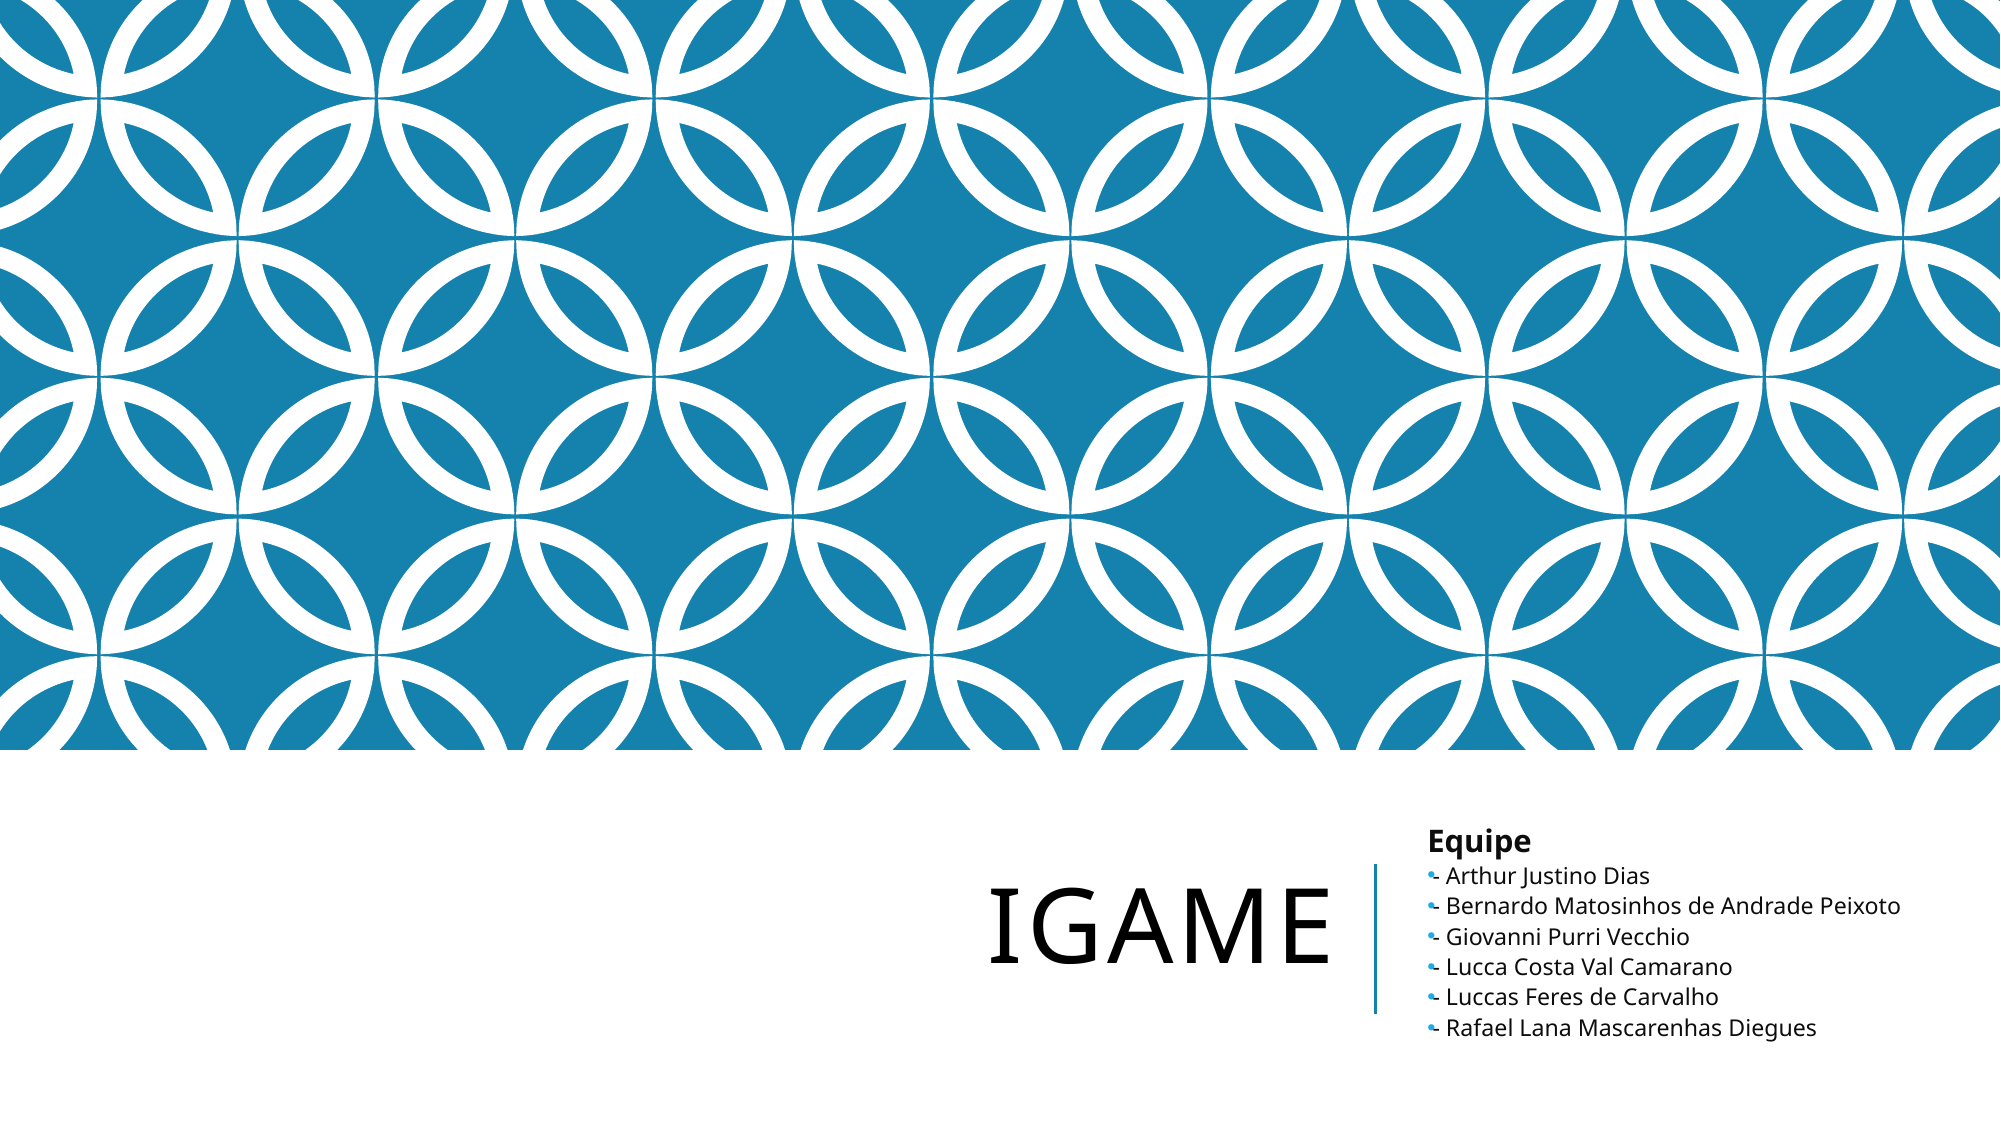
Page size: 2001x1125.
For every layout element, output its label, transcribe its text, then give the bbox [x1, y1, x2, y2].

subtitle Equipe - Arthur Justino Dias - Bernardo Matosinhos de Andrade Peixoto - Giovanni Purri Vecchio - Lucca Costa Val Camarano - Luccas Feres de Carvalho - Rafael Lana Mascarenhas Diegues [1412, 813, 1938, 1054]
title Igame [75, 813, 1350, 1054]
